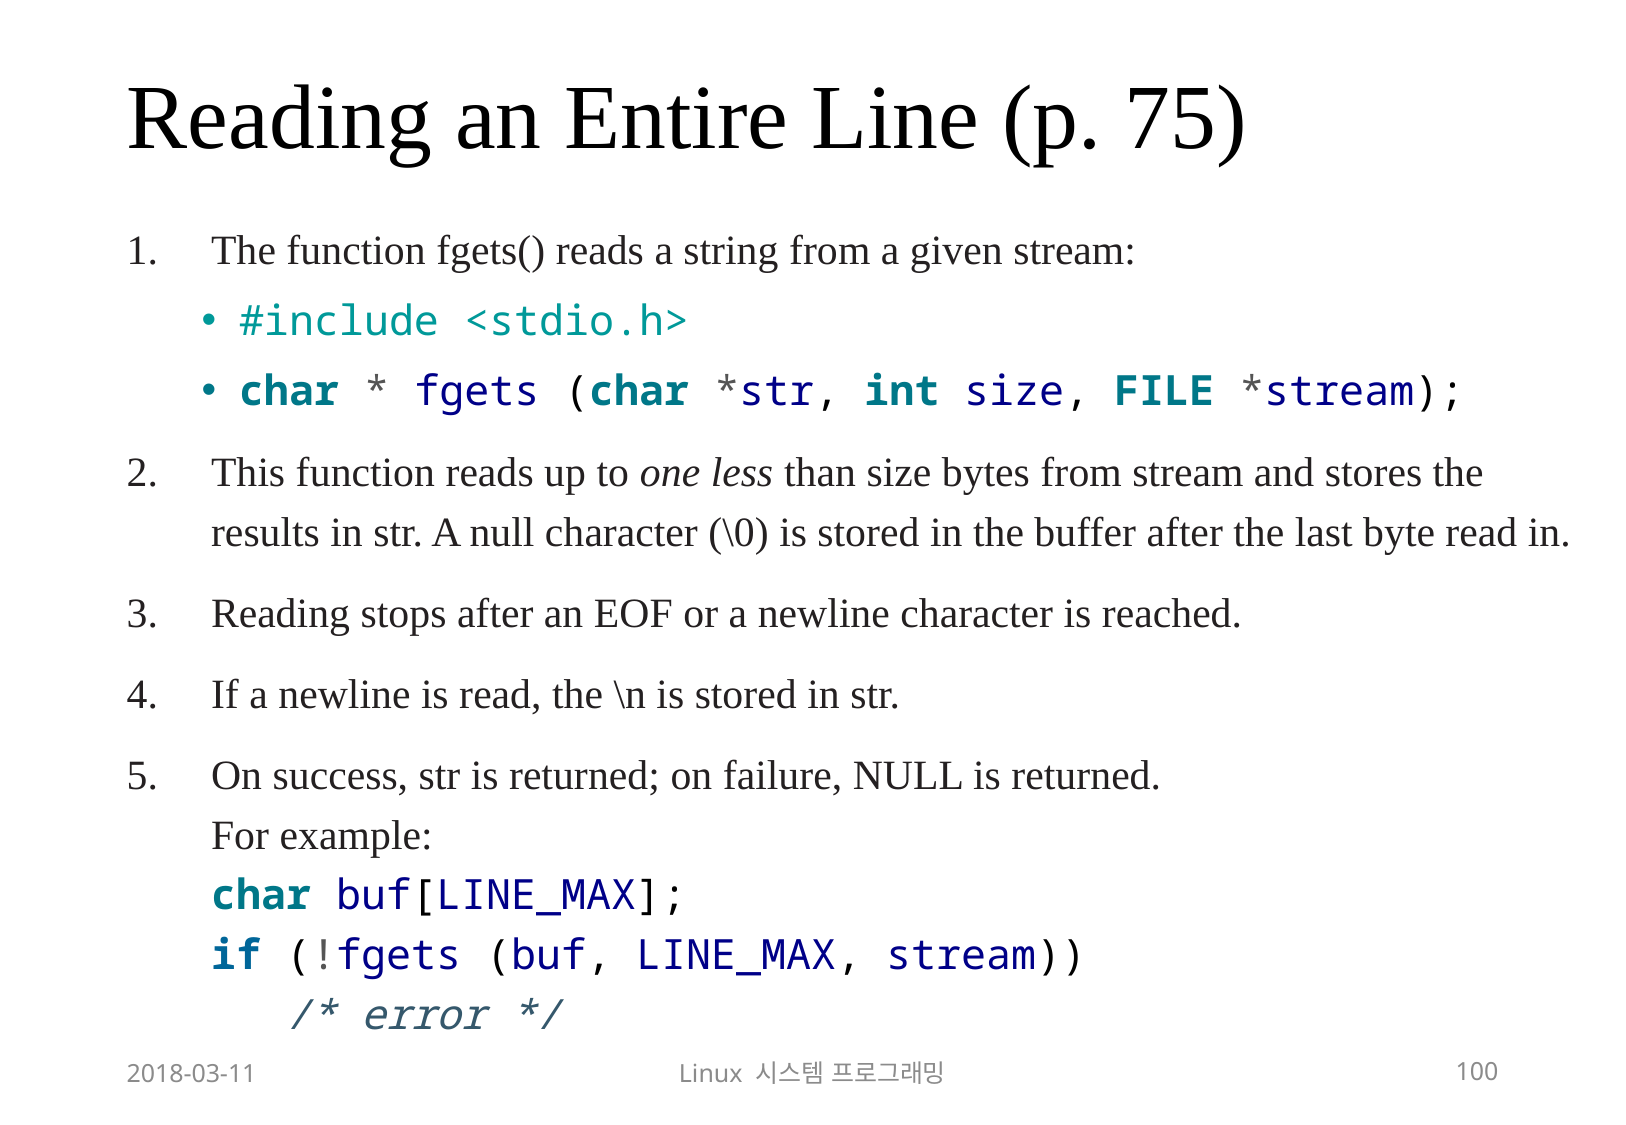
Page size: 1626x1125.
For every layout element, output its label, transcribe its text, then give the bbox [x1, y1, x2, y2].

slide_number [111, 1042, 478, 1103]
list The function fgets() reads a string from a given stream: #include <stdio.h> char * fgets (char *str, int size, FILE *stream); This function reads up to one less than size bytes from stream and stores the results in str. A null character (\0) is stored in the buffer after the last byte read in. Reading stops after an EOF or a newline character is reached. If a newline is read, the \n is stored in str. On success, str is returned; on failure, NULL is returned. For example: char buf[LINE_MAX]; if (!fgets (buf, LINE_MAX, stream)) /* error */ [111, 205, 1588, 1014]
title Reading an Entire Line (p. 75) [111, 59, 1514, 179]
slide_number 100 [1147, 1042, 1514, 1103]
footer Linux 시스템 프로그래밍 [538, 1042, 1087, 1103]
